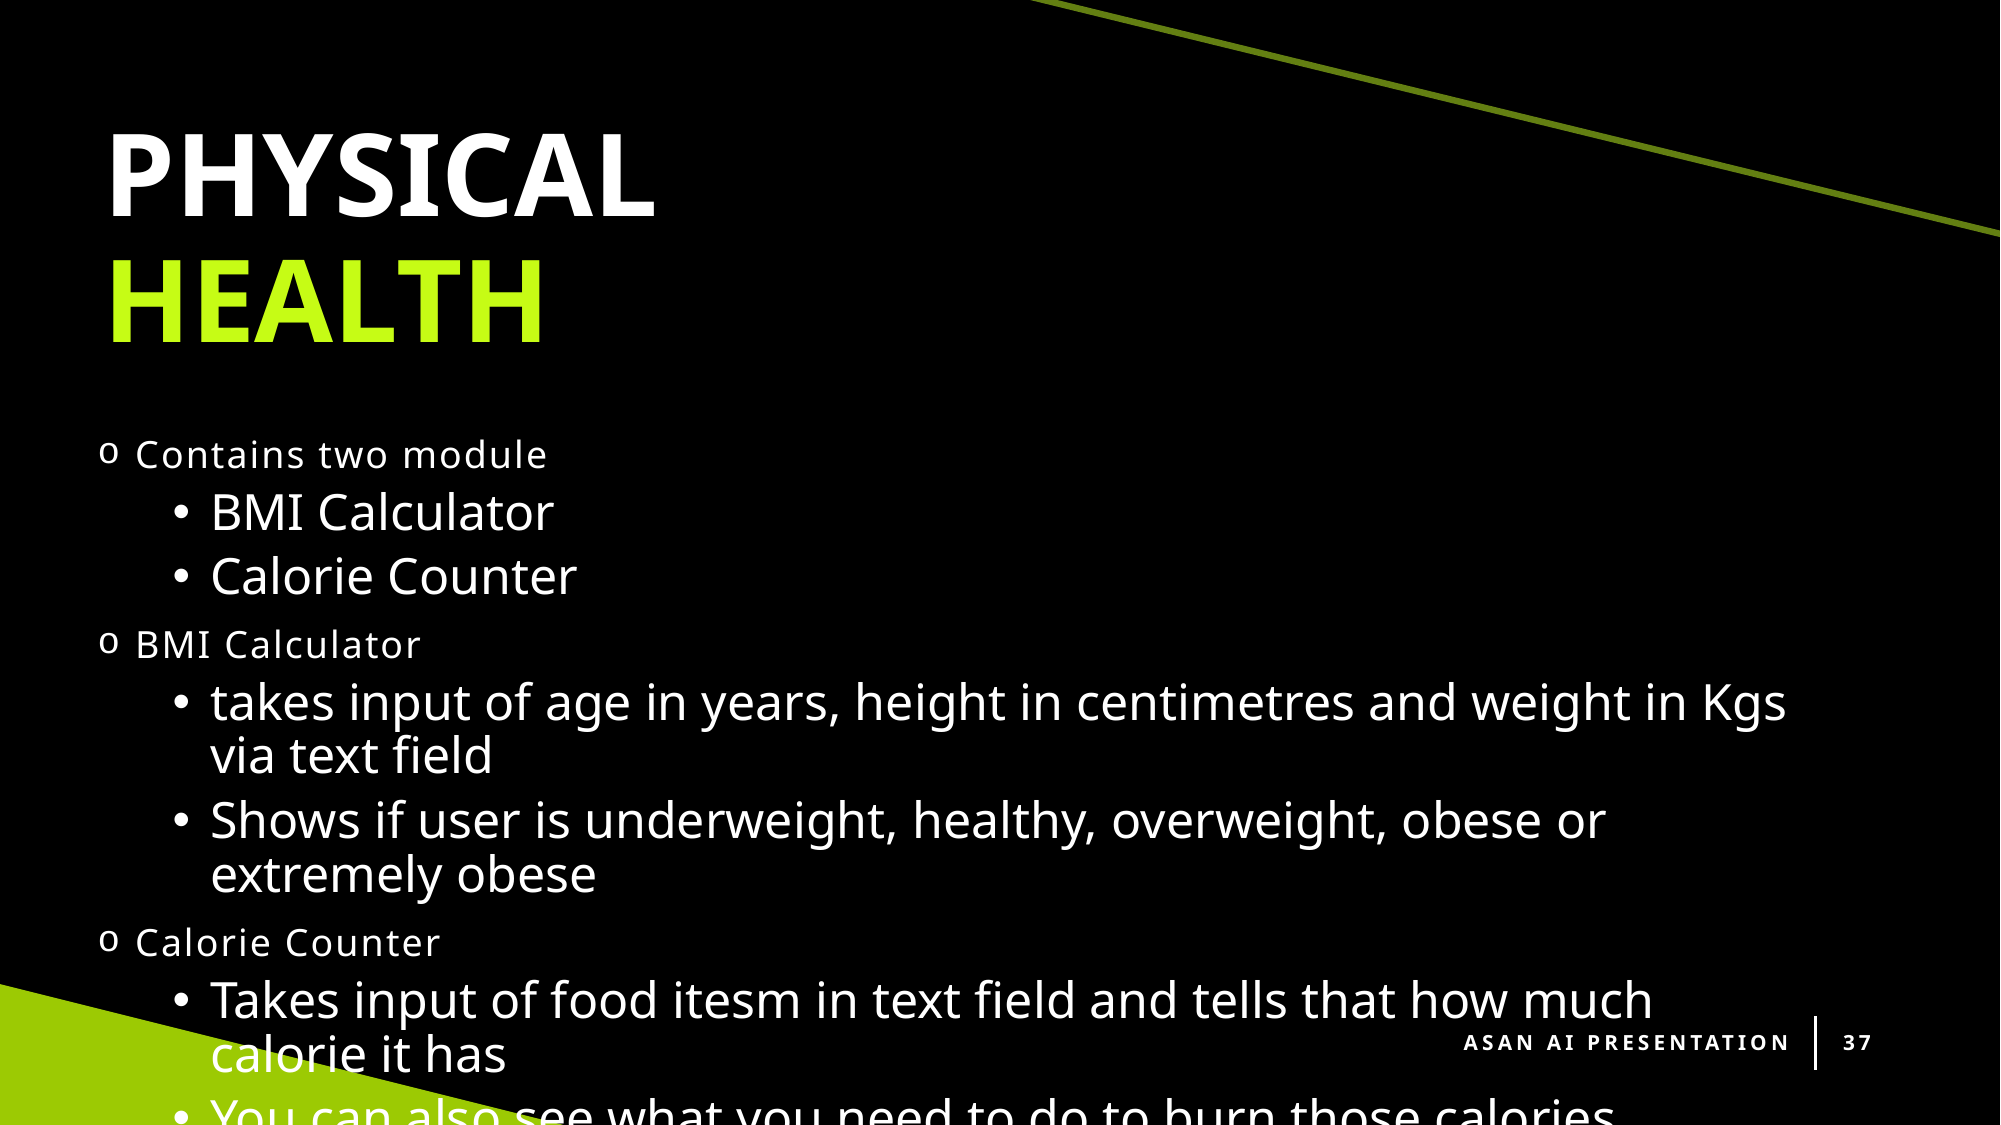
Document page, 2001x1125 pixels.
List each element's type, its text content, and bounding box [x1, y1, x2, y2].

footer Asan ai presentation [1164, 1013, 1803, 1074]
slide_number 37 [1828, 1013, 1901, 1074]
title physical [103, 116, 1901, 228]
list Contains two module BMI Calculator Calorie Counter BMI Calculator takes input of age in years, height in centimetres and weight in Kgs via text field Shows if user is underweight, healthy, overweight, obese or extremely obese Calorie Counter Takes input of food itesm in text field and tells that how much calorie it has You can also see what you need to do to burn those calories [82, 428, 1829, 950]
list health [103, 243, 1901, 354]
picture [99, 524, 1803, 555]
